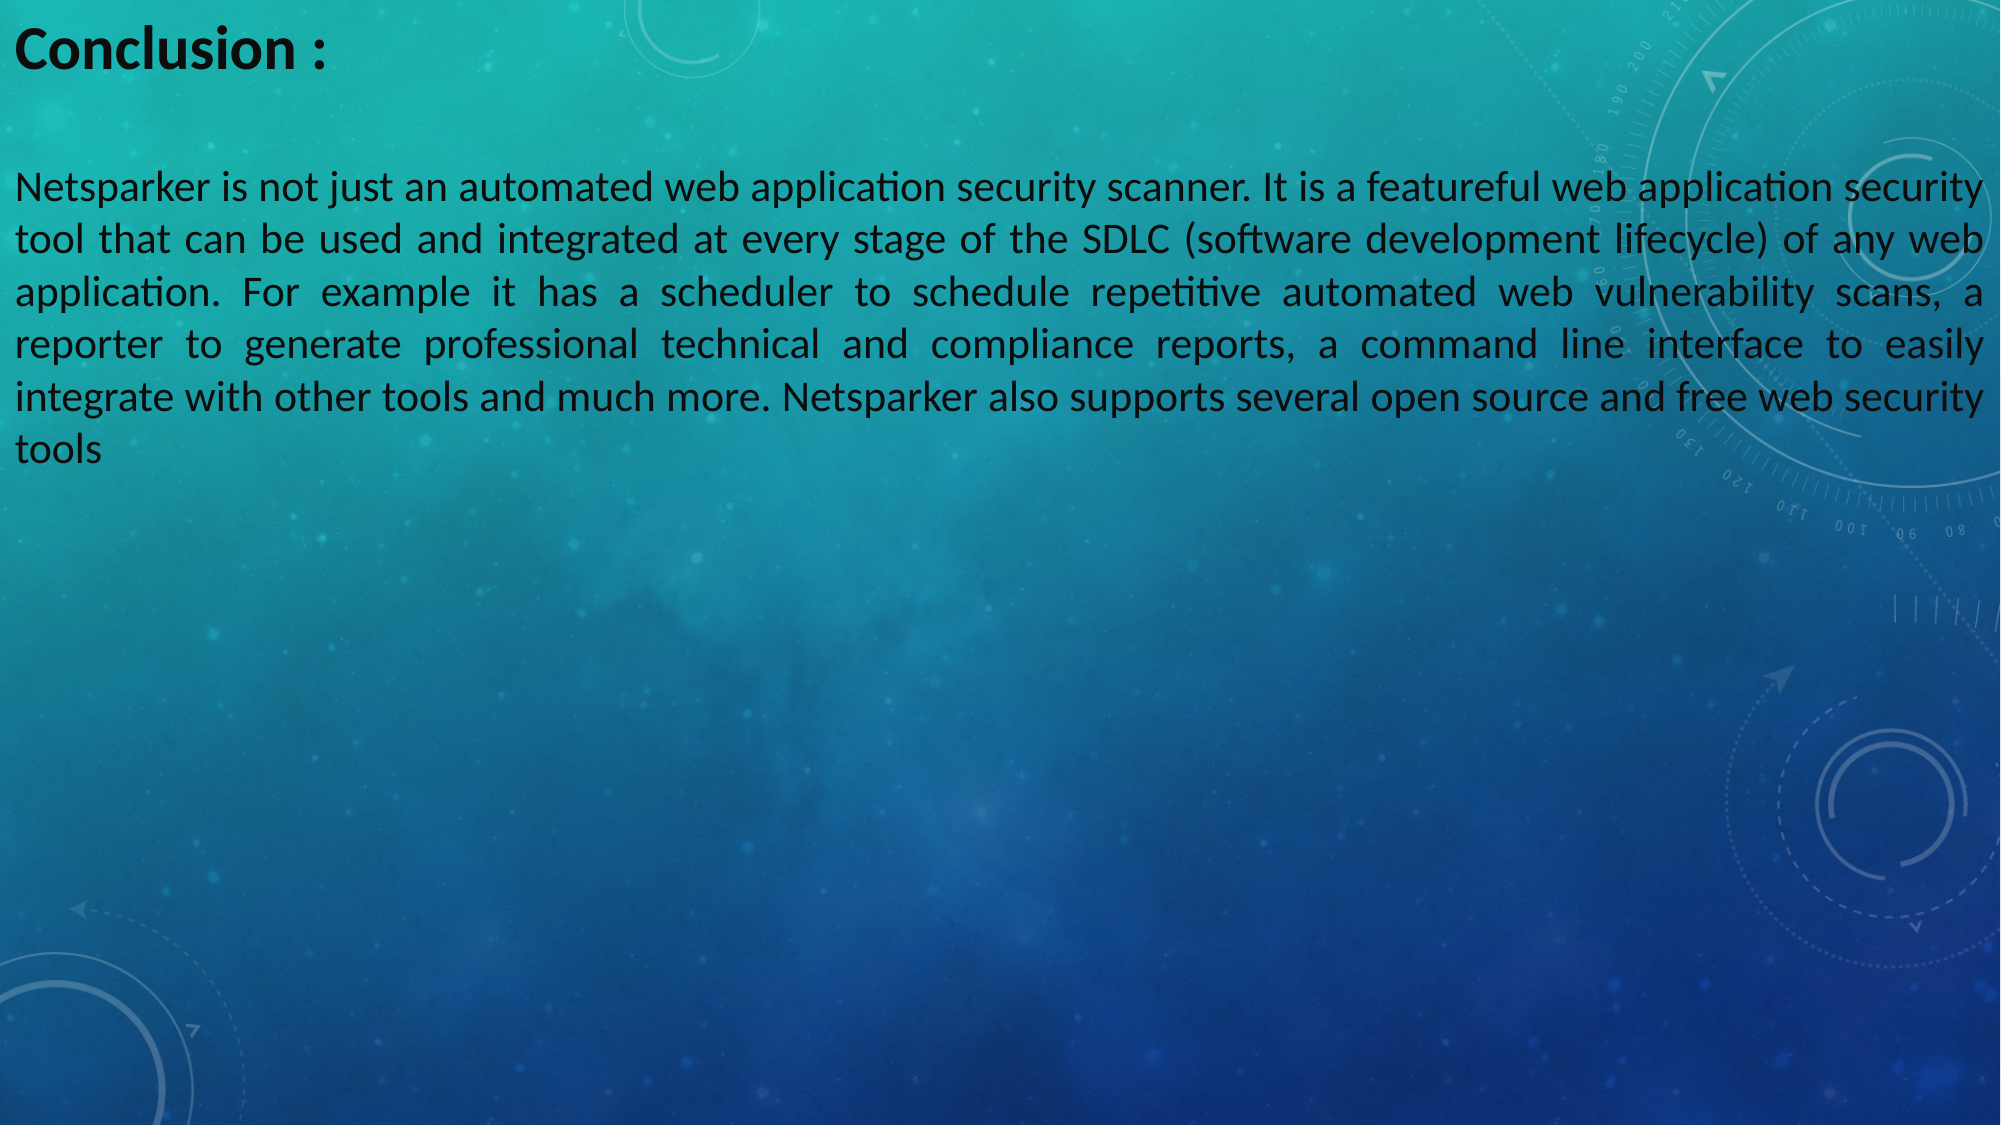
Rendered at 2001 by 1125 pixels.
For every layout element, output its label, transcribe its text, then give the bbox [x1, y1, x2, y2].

text_box Conclusion : Netsparker is not just an automated web application security scanner. It is a featureful web application security tool that can be used and integrated at every stage of the SDLC (software development lifecycle) of any web application. For example it has a scheduler to schedule repetitive automated web vulnerability scans, a reporter to generate professional technical and compliance reports, a command line interface to easily integrate with other tools and much more. Netsparker also supports several open source and free web security tools [0, 0, 2000, 480]
picture [0, 0, 2001, 1125]
